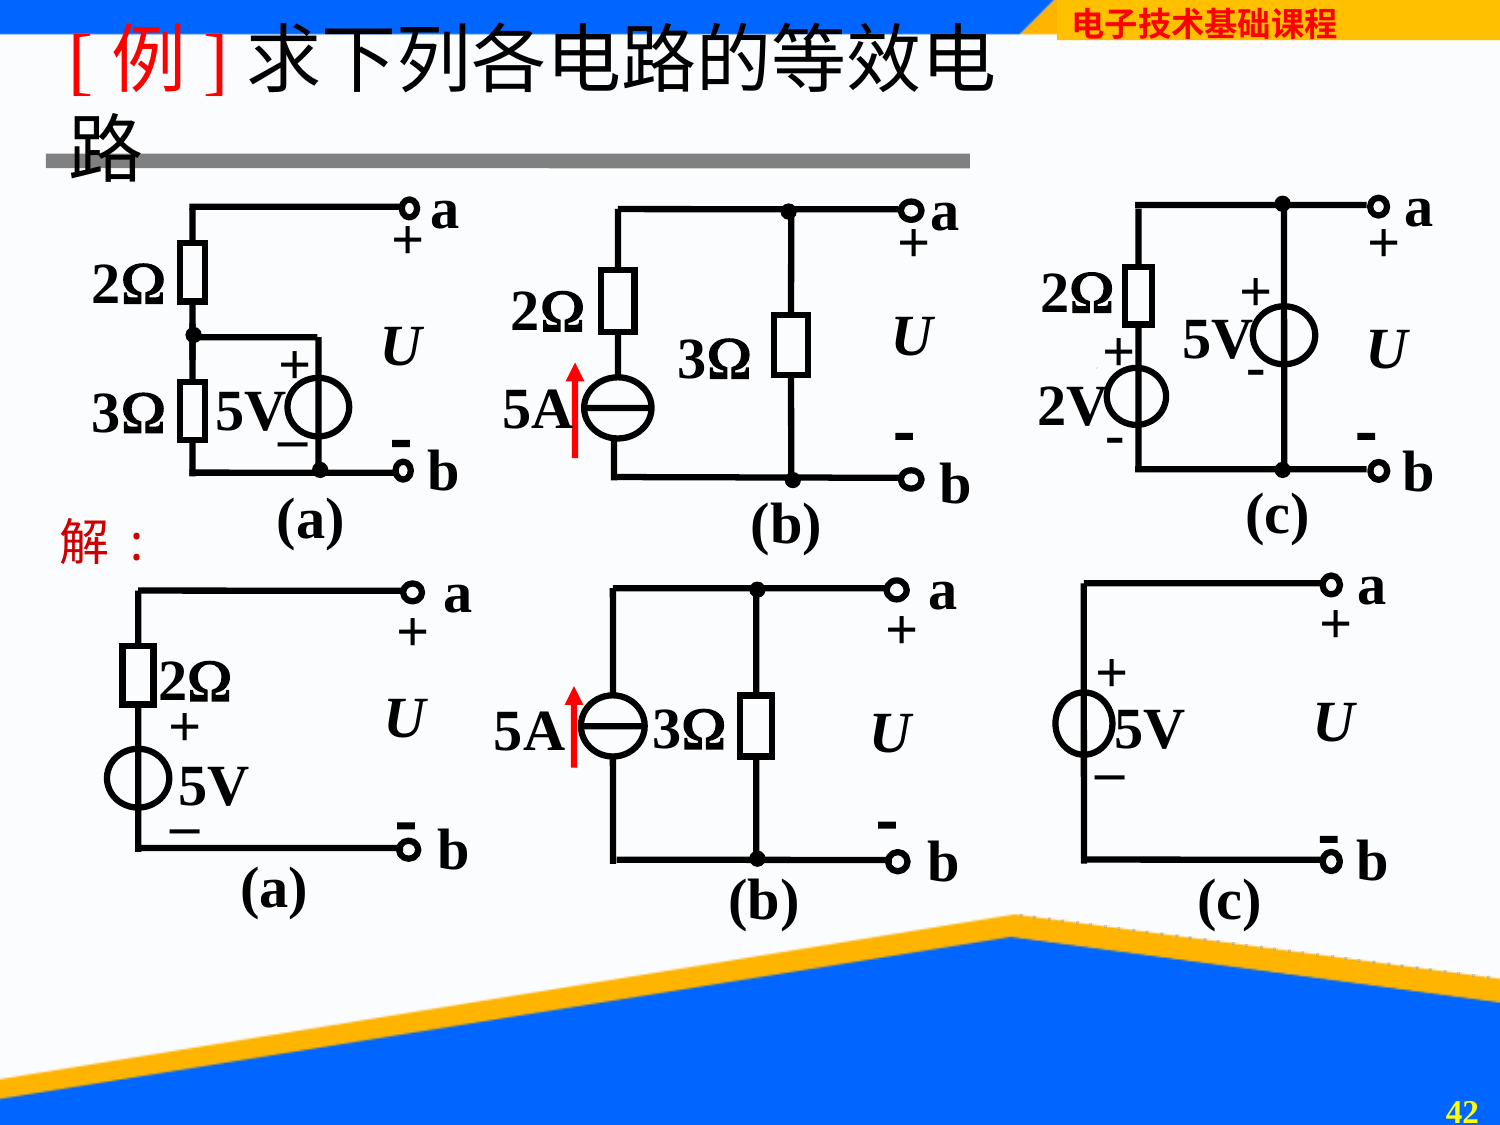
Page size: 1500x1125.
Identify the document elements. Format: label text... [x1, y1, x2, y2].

text_box 解: [44, 503, 101, 579]
slide_number 41 [1399, 1082, 1495, 1125]
title [例]求下列各电路的等效电路 [53, 42, 1069, 161]
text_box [106, 572, 473, 927]
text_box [76, 160, 1451, 563]
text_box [478, 543, 976, 940]
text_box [1055, 572, 1405, 940]
picture [0, 0, 1500, 1125]
